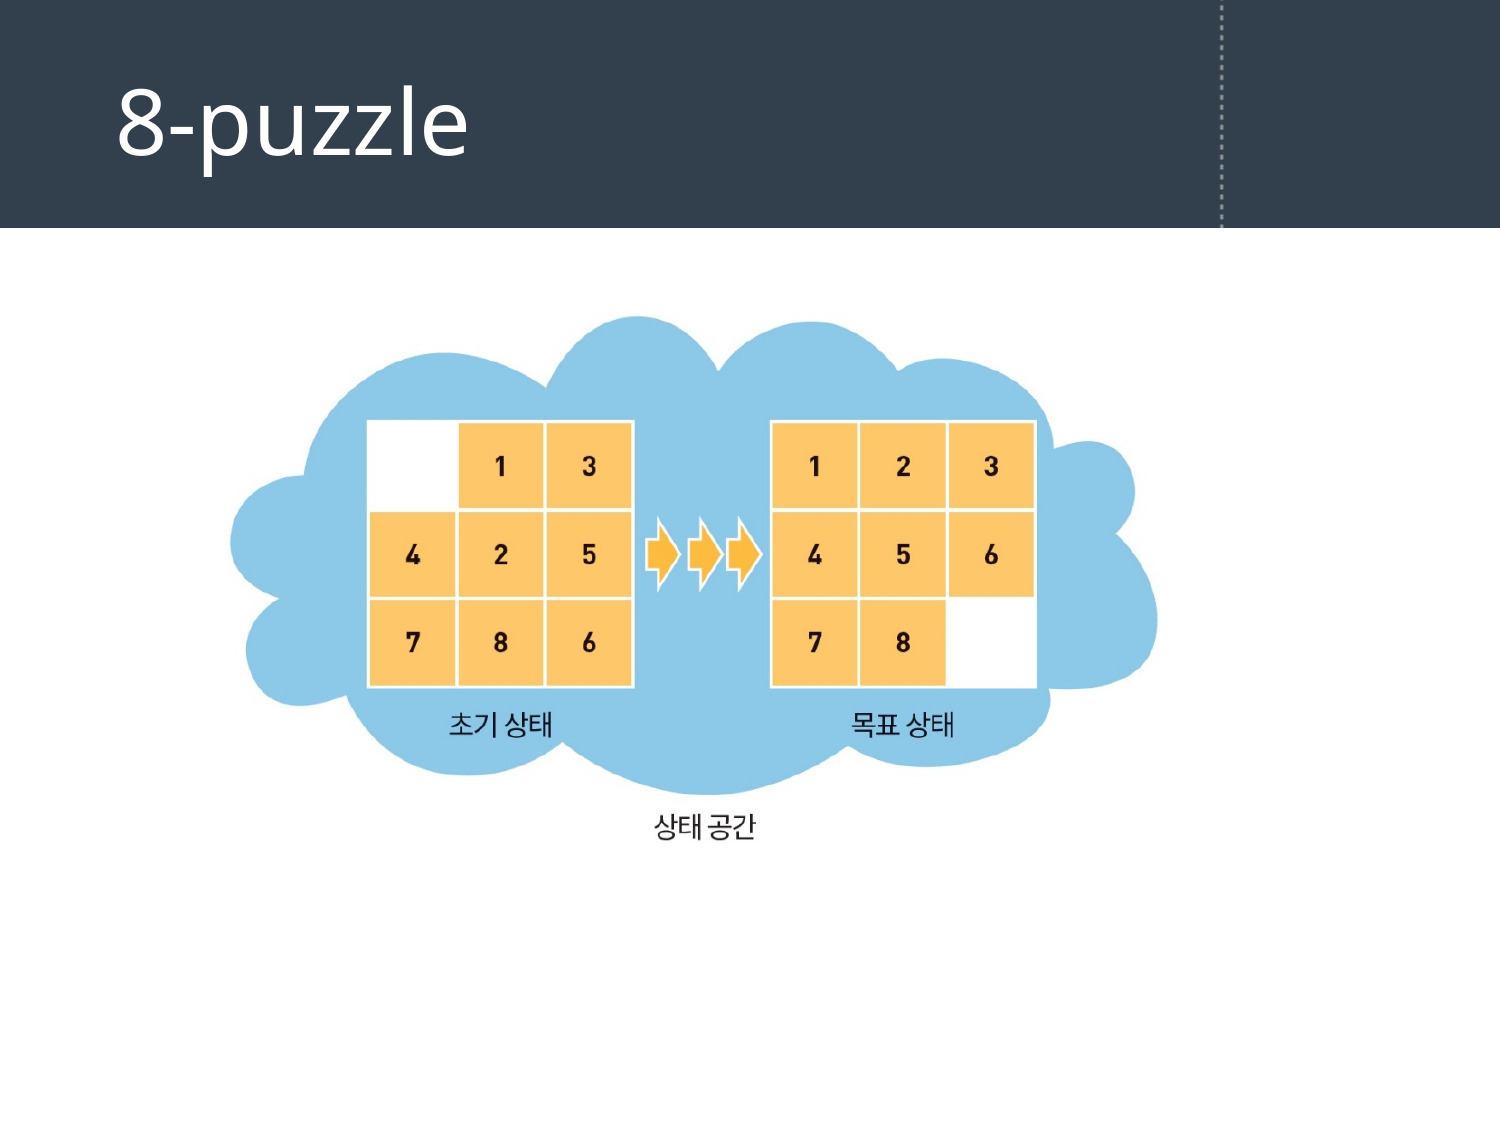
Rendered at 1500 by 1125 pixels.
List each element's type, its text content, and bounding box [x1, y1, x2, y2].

title 8-puzzle [100, 37, 1438, 200]
picture [0, 0, 1500, 228]
picture [190, 313, 1160, 859]
